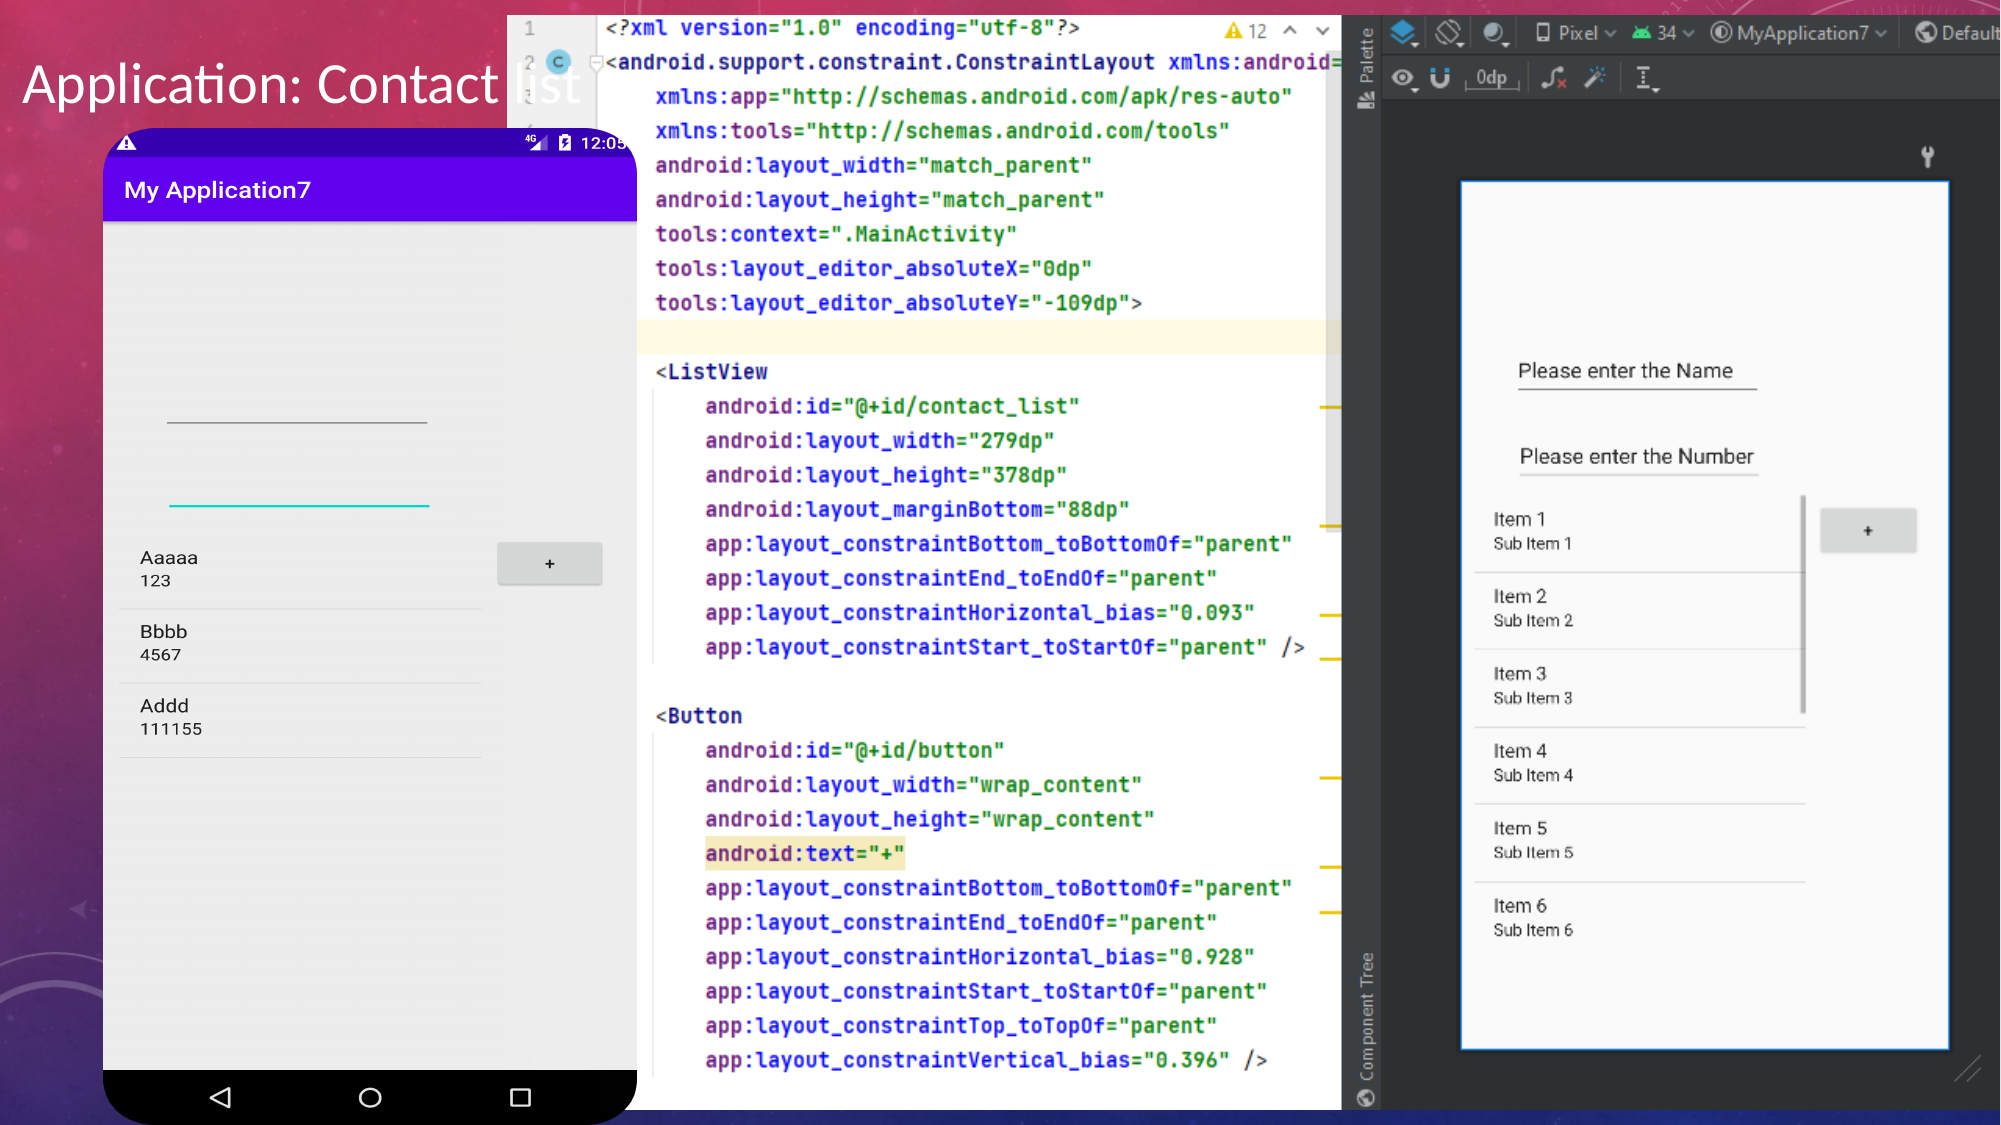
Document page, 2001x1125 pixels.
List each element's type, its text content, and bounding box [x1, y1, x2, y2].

picture [0, 0, 2001, 1125]
text_box Application: Contact list [7, 38, 501, 123]
